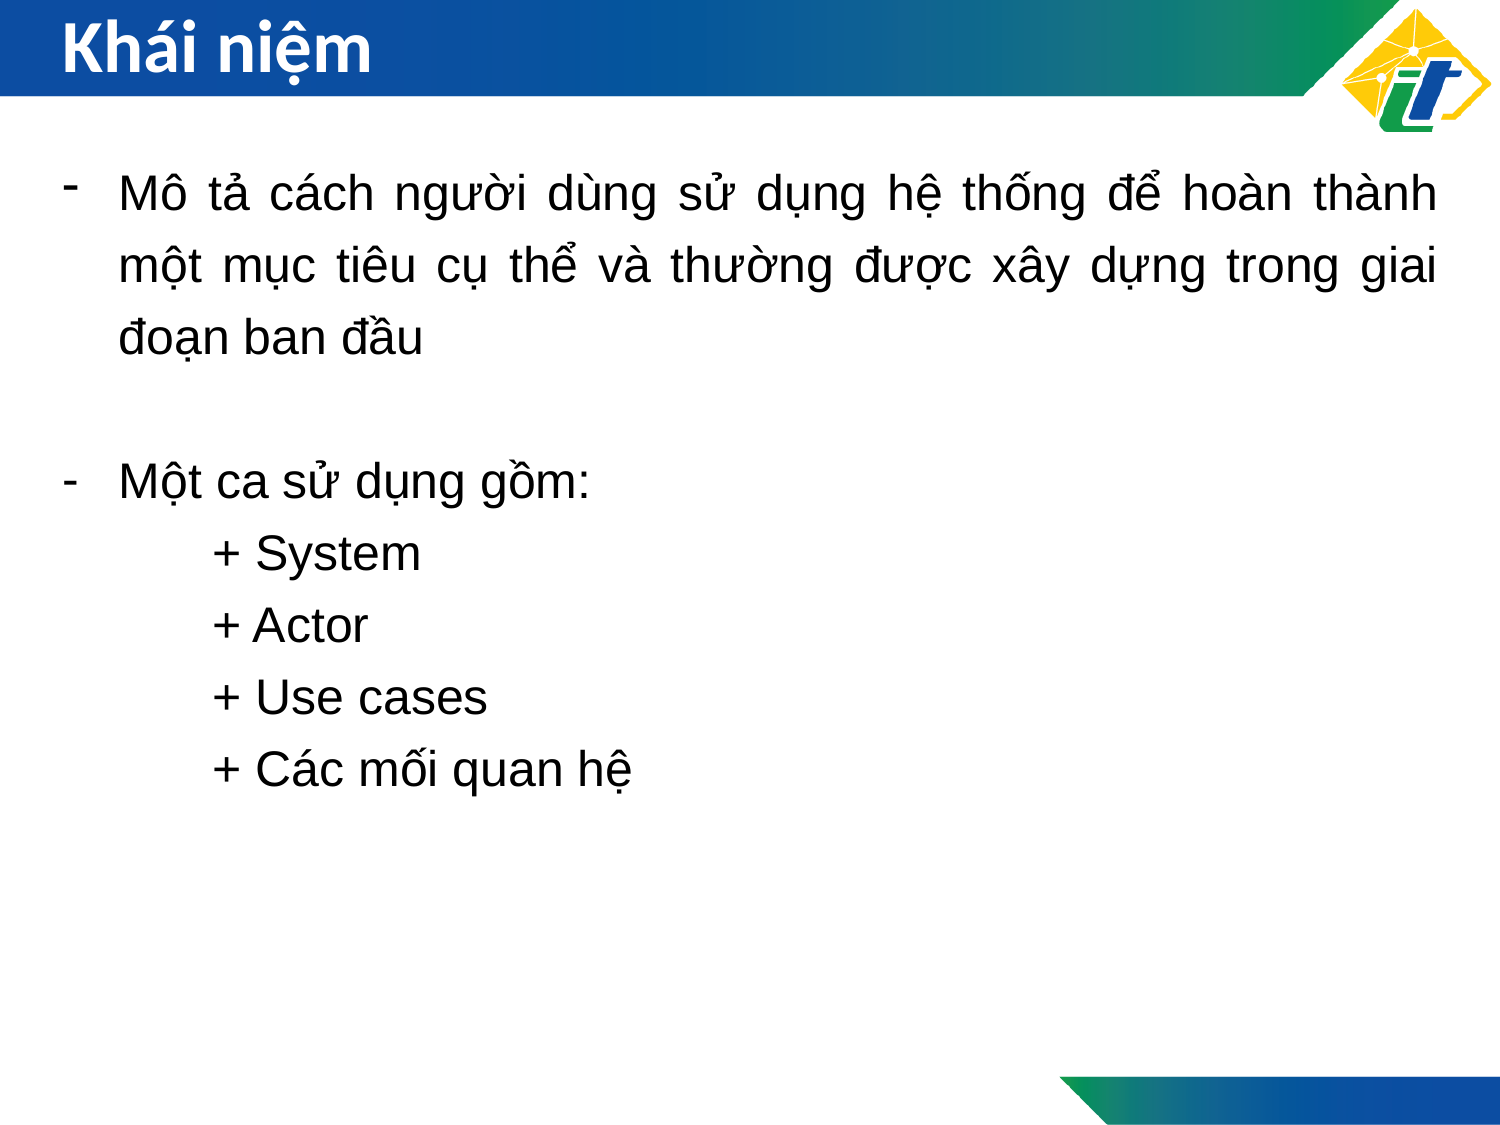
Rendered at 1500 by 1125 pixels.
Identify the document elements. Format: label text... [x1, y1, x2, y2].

title Khái niệm [47, 0, 1304, 97]
list Mô tả cách người dùng sử dụng hệ thống để hoàn thành một mục tiêu cụ thể và thường được xây dựng trong giai đoạn ban đầu Một ca sử dụng gồm: + System + Actor + Use cases + Các mối quan hệ [47, 141, 1454, 1037]
picture [0, 0, 1500, 1125]
